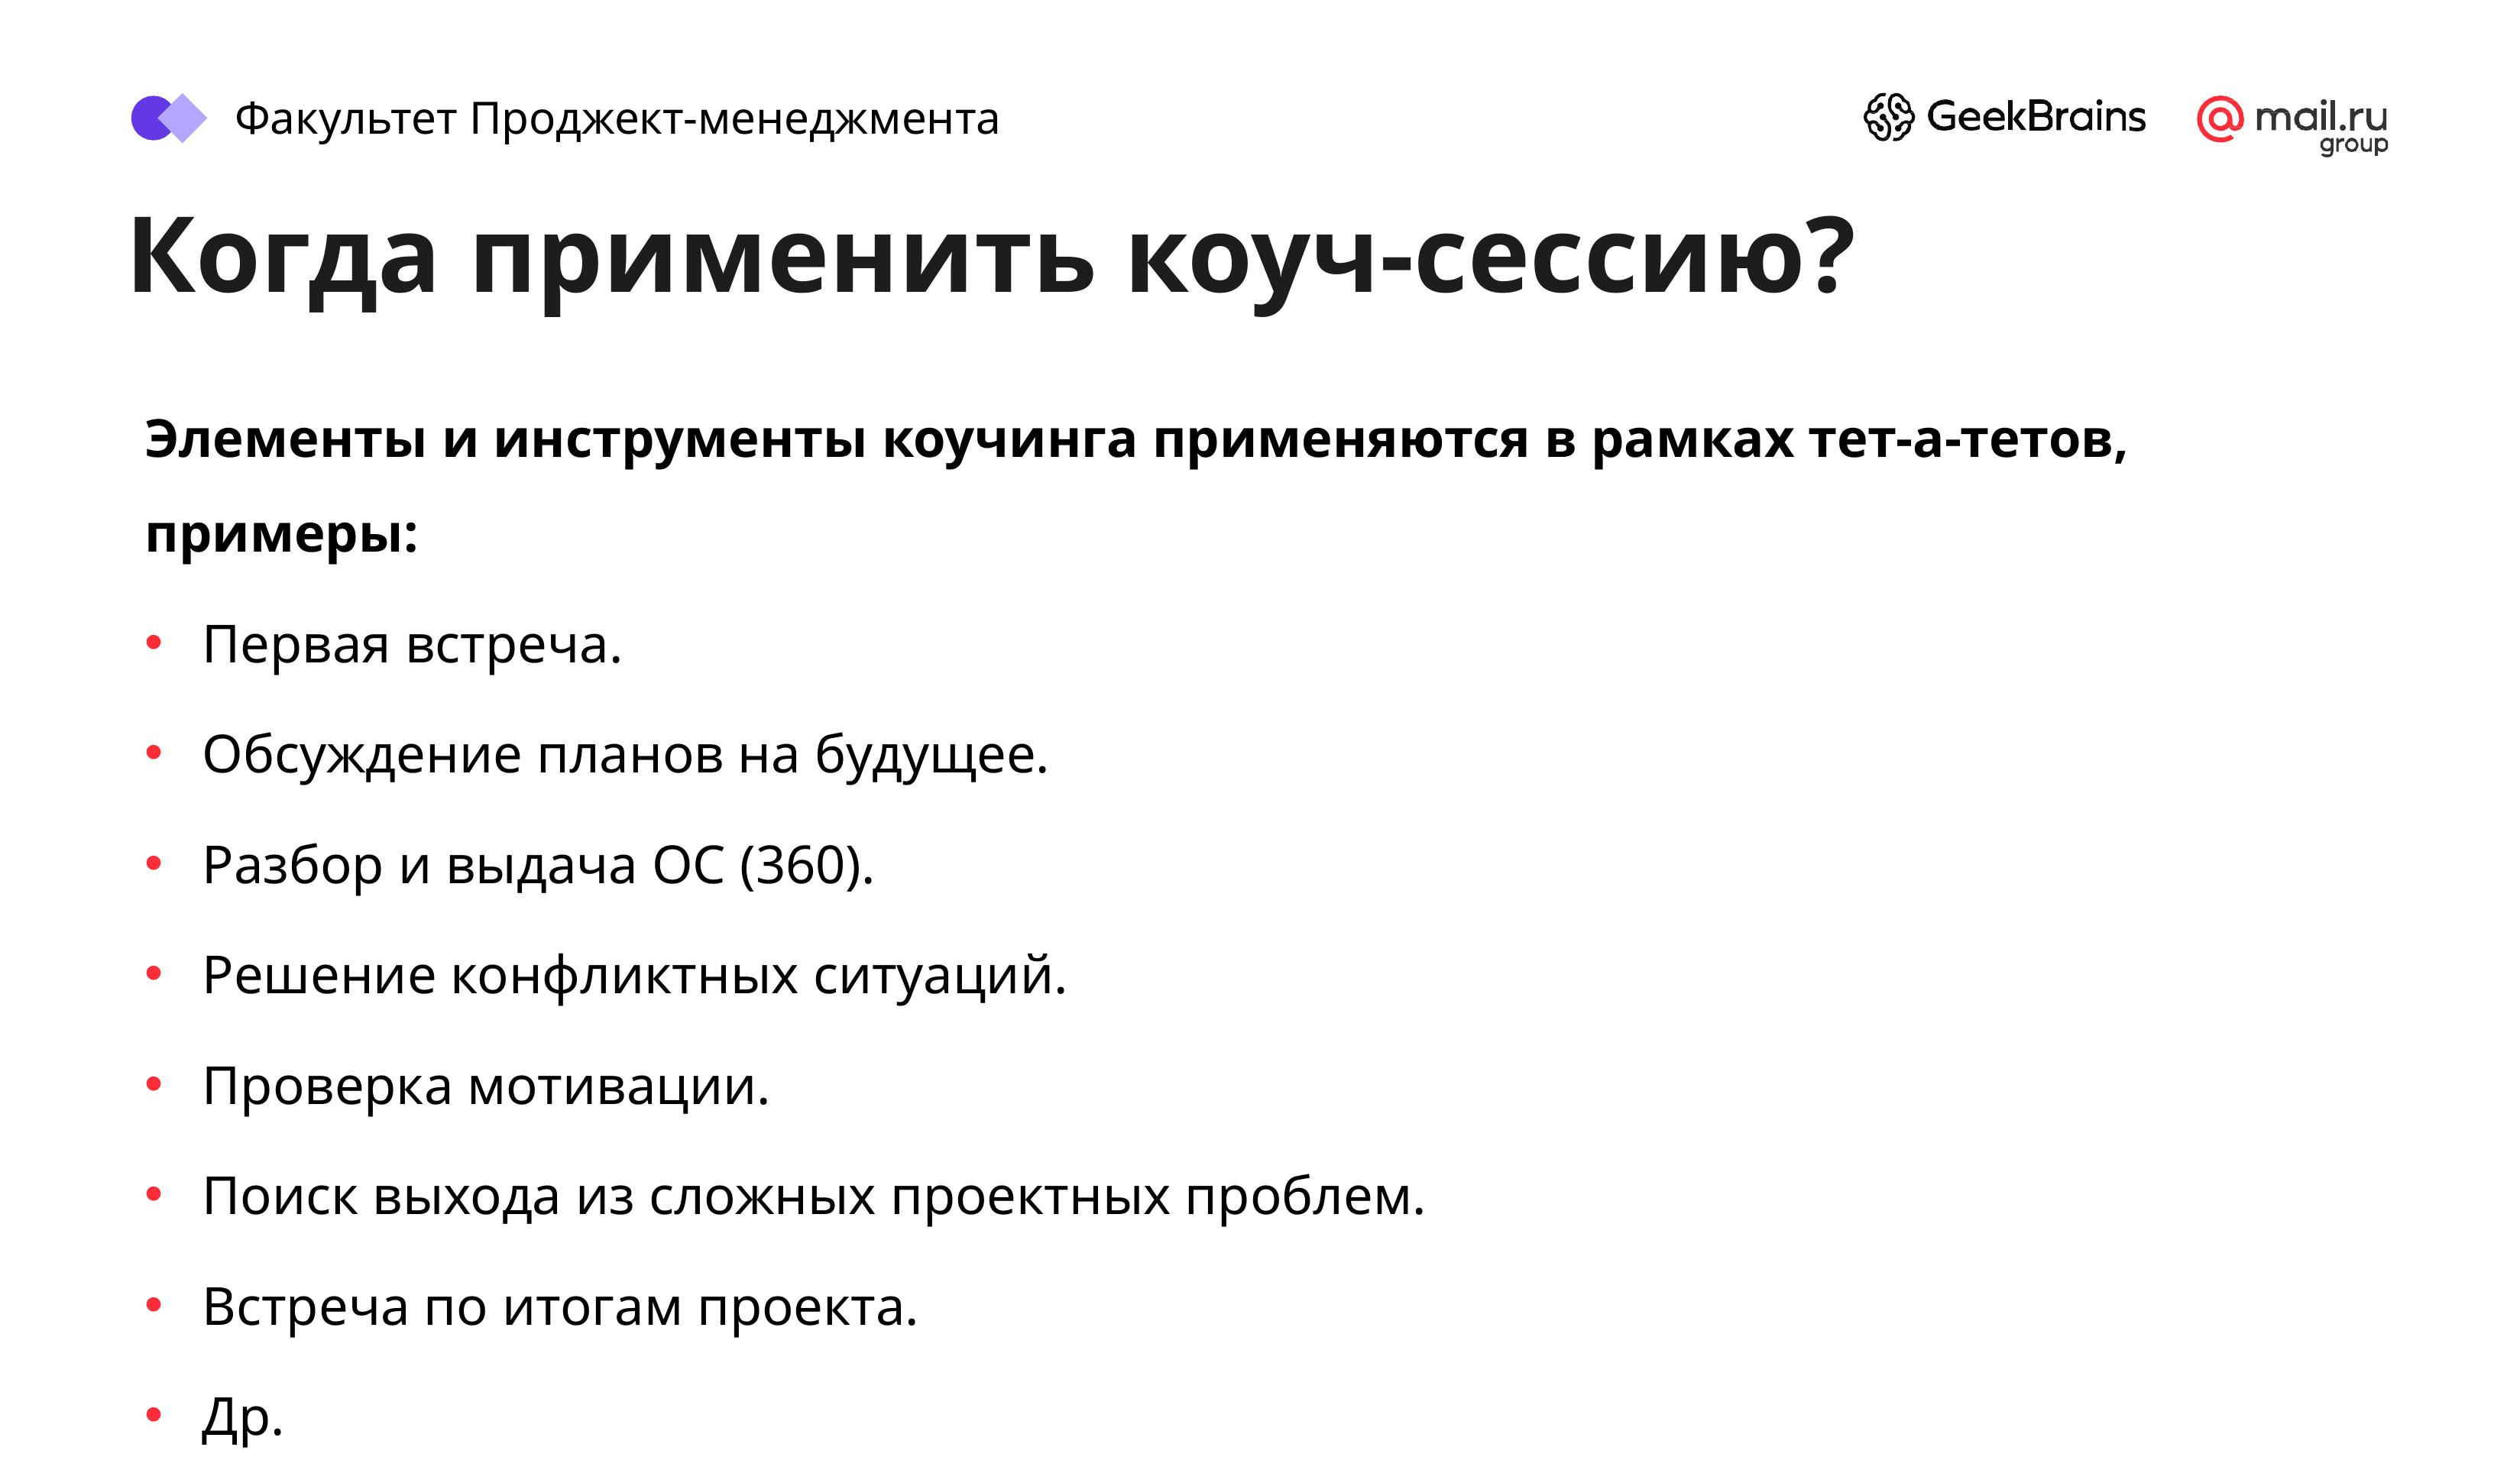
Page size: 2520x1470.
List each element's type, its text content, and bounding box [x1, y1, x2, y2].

title Когда применить коуч-сессию? [124, 175, 2387, 322]
text_box [131, 96, 171, 141]
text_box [1863, 92, 2389, 157]
text_box Элементы и инструменты коучинга применяются в рамках тет-а-тетов, примеры: Первая встреча. Обсуждение планов на будущее. Разбор и выдача ОС (360). Решение конфликтных ситуаций. Проверка мотивации. Поиск выхода из сложных проектных проблем. Встреча по итогам проекта. Др. [131, 368, 2387, 1470]
text_box [157, 92, 208, 144]
text_box Факультет Проджект-менеджмента [223, 78, 1807, 151]
